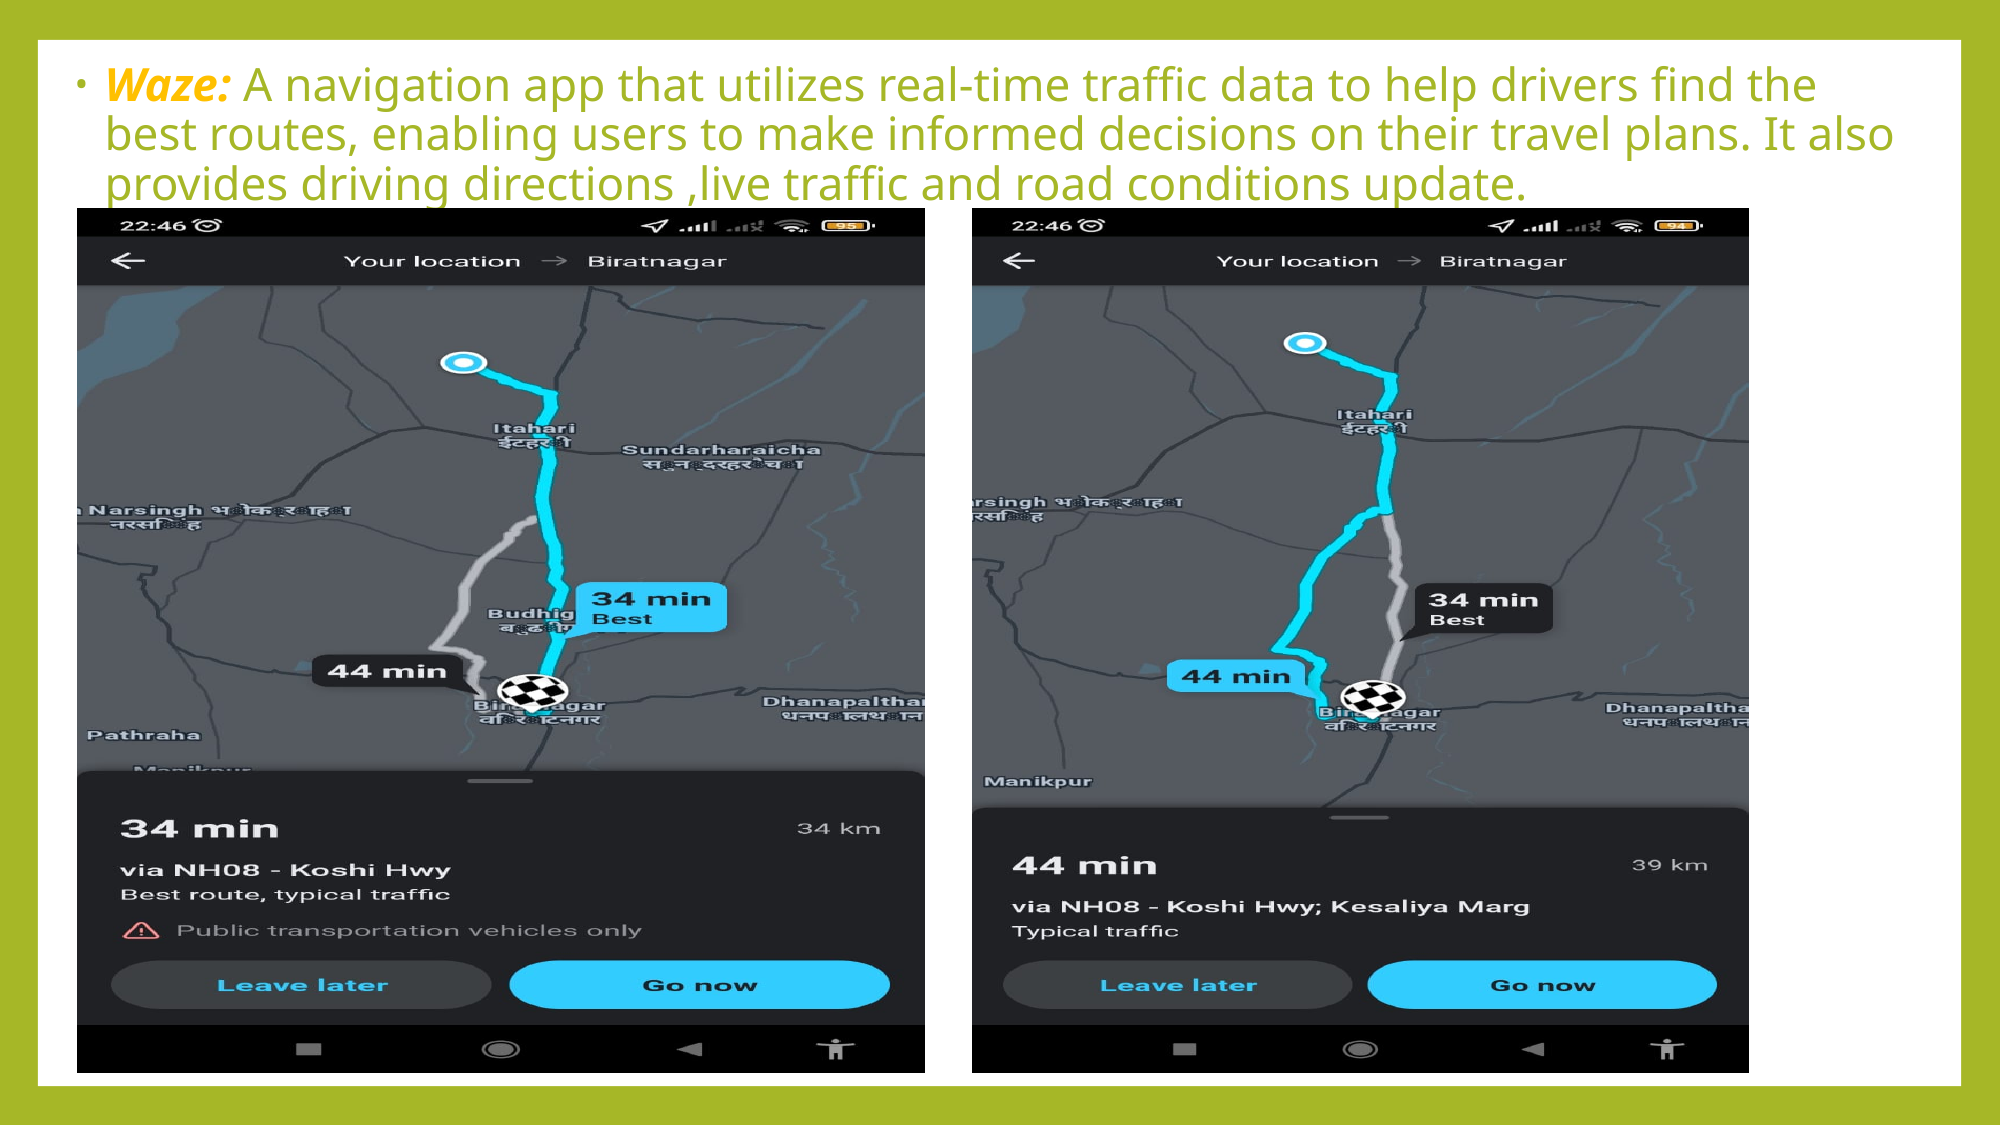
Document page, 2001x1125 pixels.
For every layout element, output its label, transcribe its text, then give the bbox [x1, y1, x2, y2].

picture [972, 207, 1749, 1074]
list Waze: A navigation app that utilizes real-time traffic data to help drivers find the best routes, enabling users to make informed decisions on their travel plans. It also provides driving directions ,live traffic and road conditions update. [52, 54, 1938, 1073]
picture [76, 207, 926, 1074]
